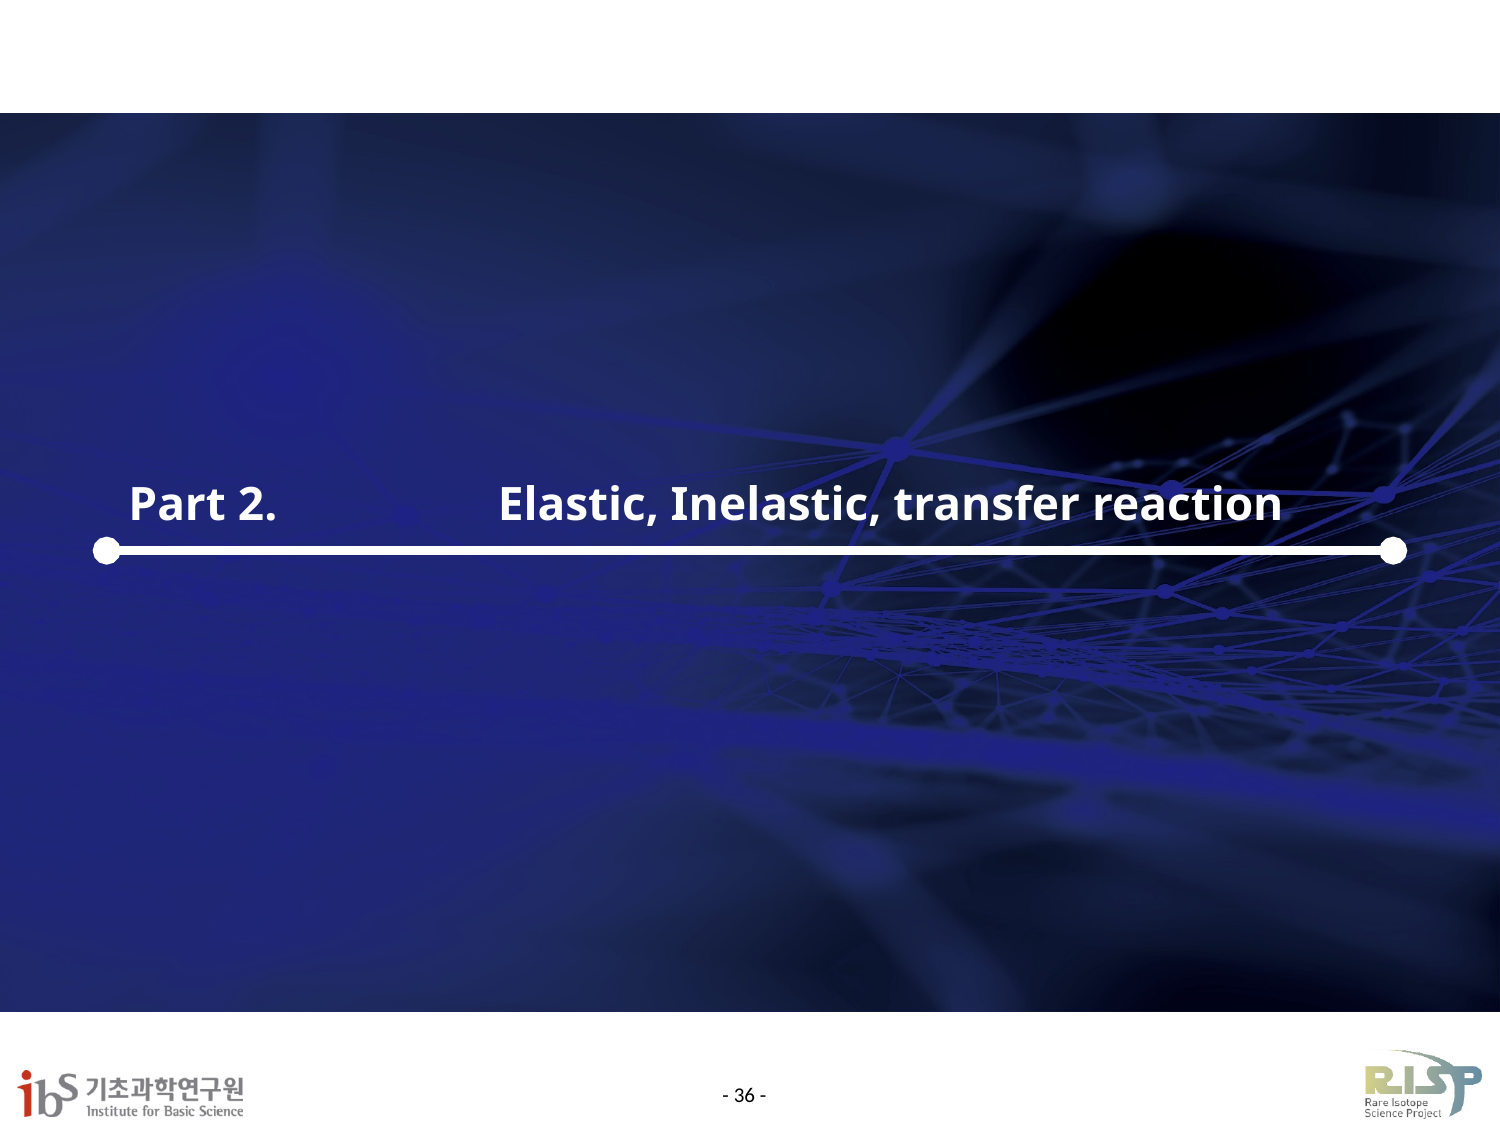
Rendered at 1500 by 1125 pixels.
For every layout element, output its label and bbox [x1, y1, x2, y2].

picture [0, 113, 1500, 1012]
picture [17, 1070, 243, 1117]
picture [1364, 1049, 1482, 1119]
